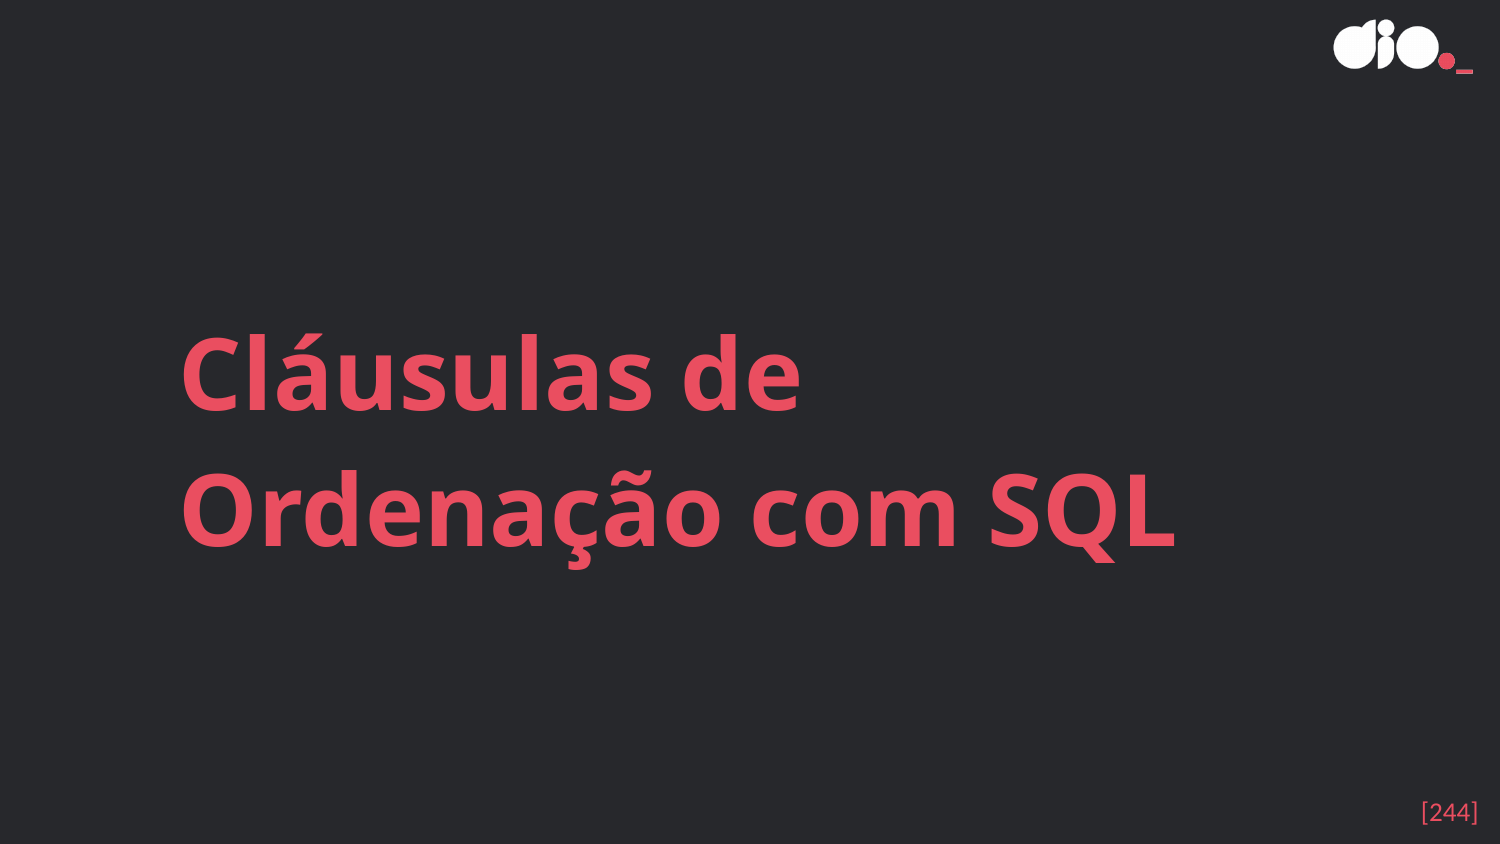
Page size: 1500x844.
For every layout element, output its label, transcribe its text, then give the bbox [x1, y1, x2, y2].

text_box Cláusulas de Ordenação com SQL [163, 278, 1335, 576]
slide_number [244] [1403, 779, 1494, 844]
picture [1332, 19, 1474, 75]
